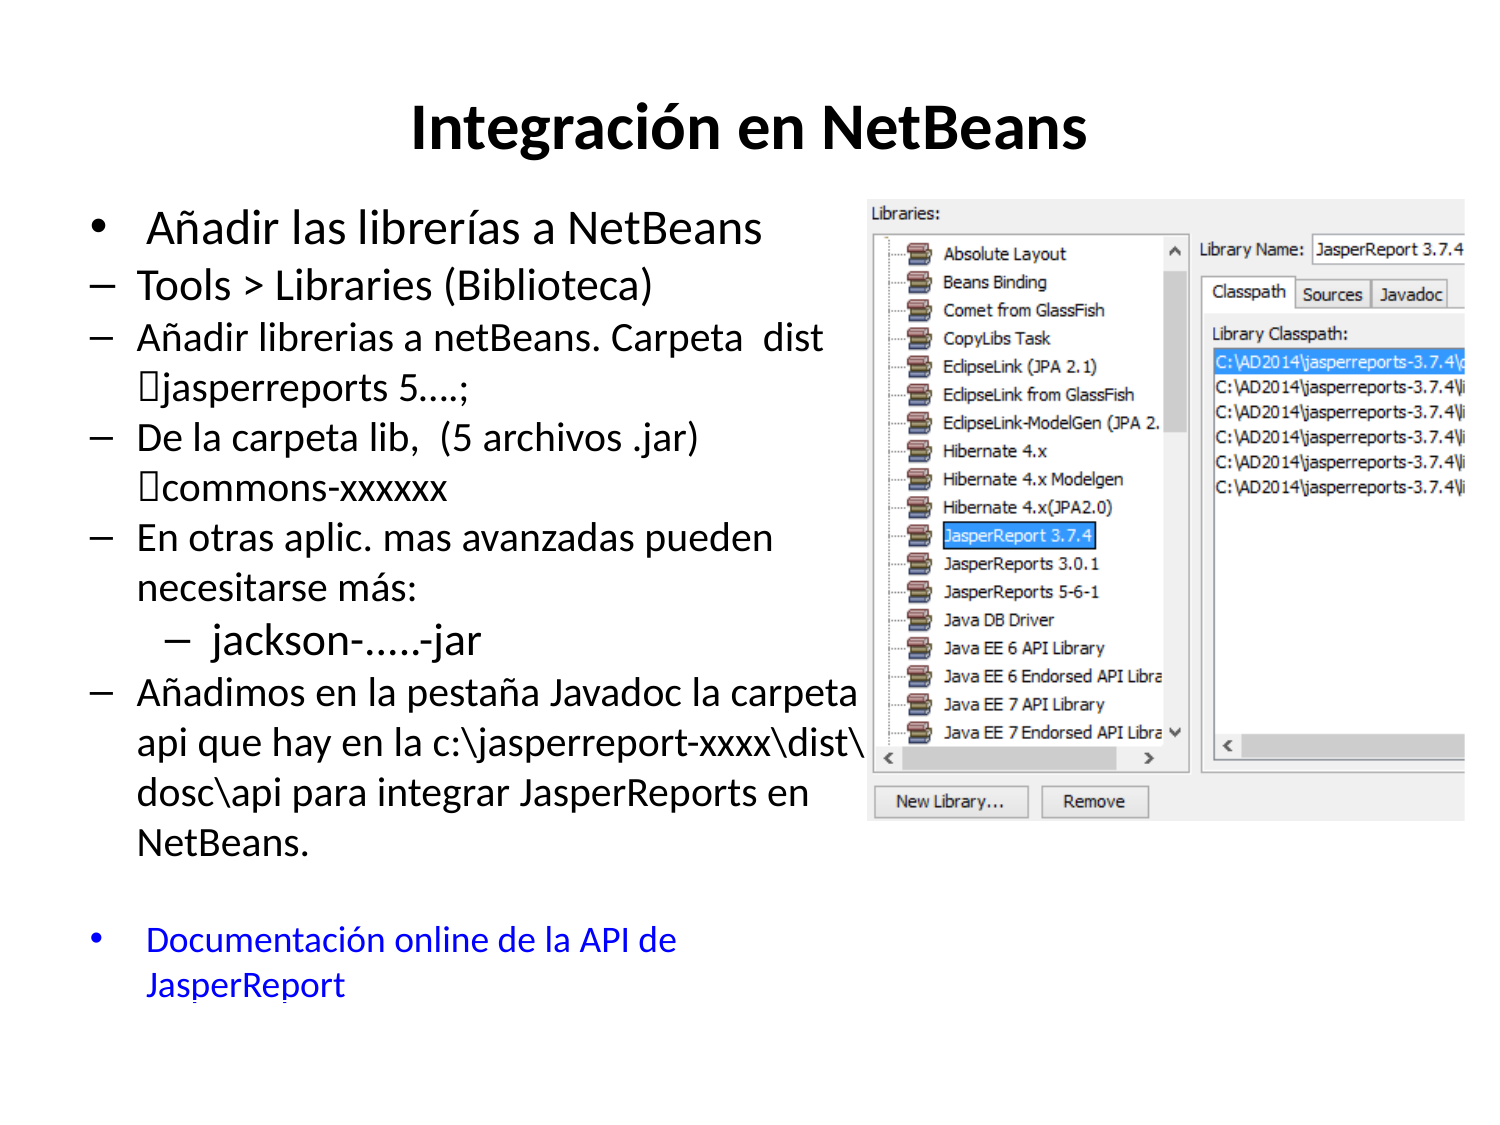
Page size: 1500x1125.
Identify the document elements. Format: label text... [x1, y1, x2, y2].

text_box Integración en NetBeans [74, 58, 1425, 188]
text_box Añadir las librerías a NetBeans Tools > Libraries (Biblioteca) Añadir librerias a netBeans. Carpeta dist jasperreports 5….; De la carpeta lib, (5 archivos .jar) commons-xxxxxx En otras aplic. mas avanzadas pueden necesitarse más: jackson-.....-jar Añadimos en la pestaña Javadoc la carpeta api que hay en la c:\jasperreport-xxxx\dist\dosc\api para integrar JasperReports en NetBeans. Documentación online de la API de JasperReport [75, 187, 891, 1090]
picture [866, 198, 1465, 821]
